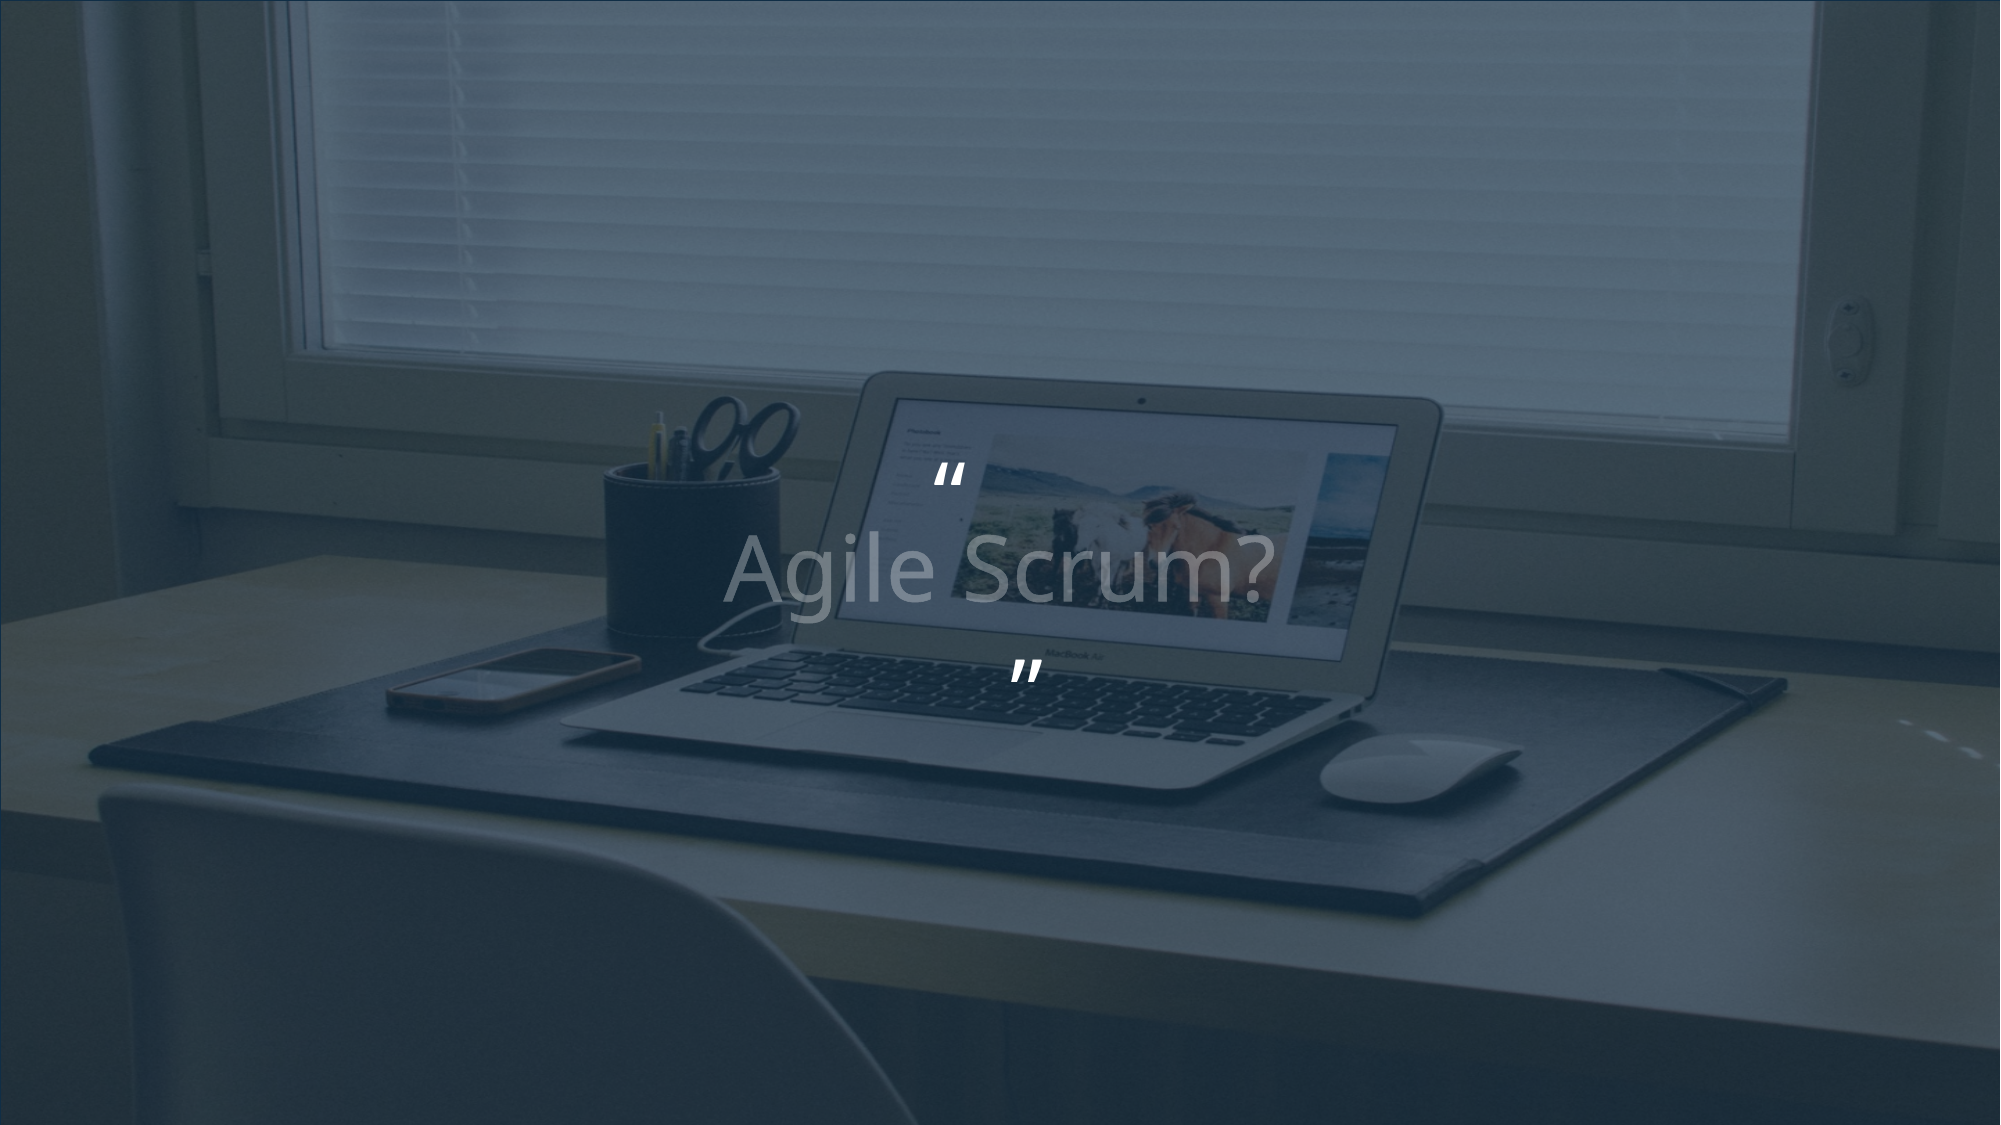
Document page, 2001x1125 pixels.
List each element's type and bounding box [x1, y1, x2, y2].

picture [0, 0, 2000, 1125]
text_box [668, 428, 1332, 753]
